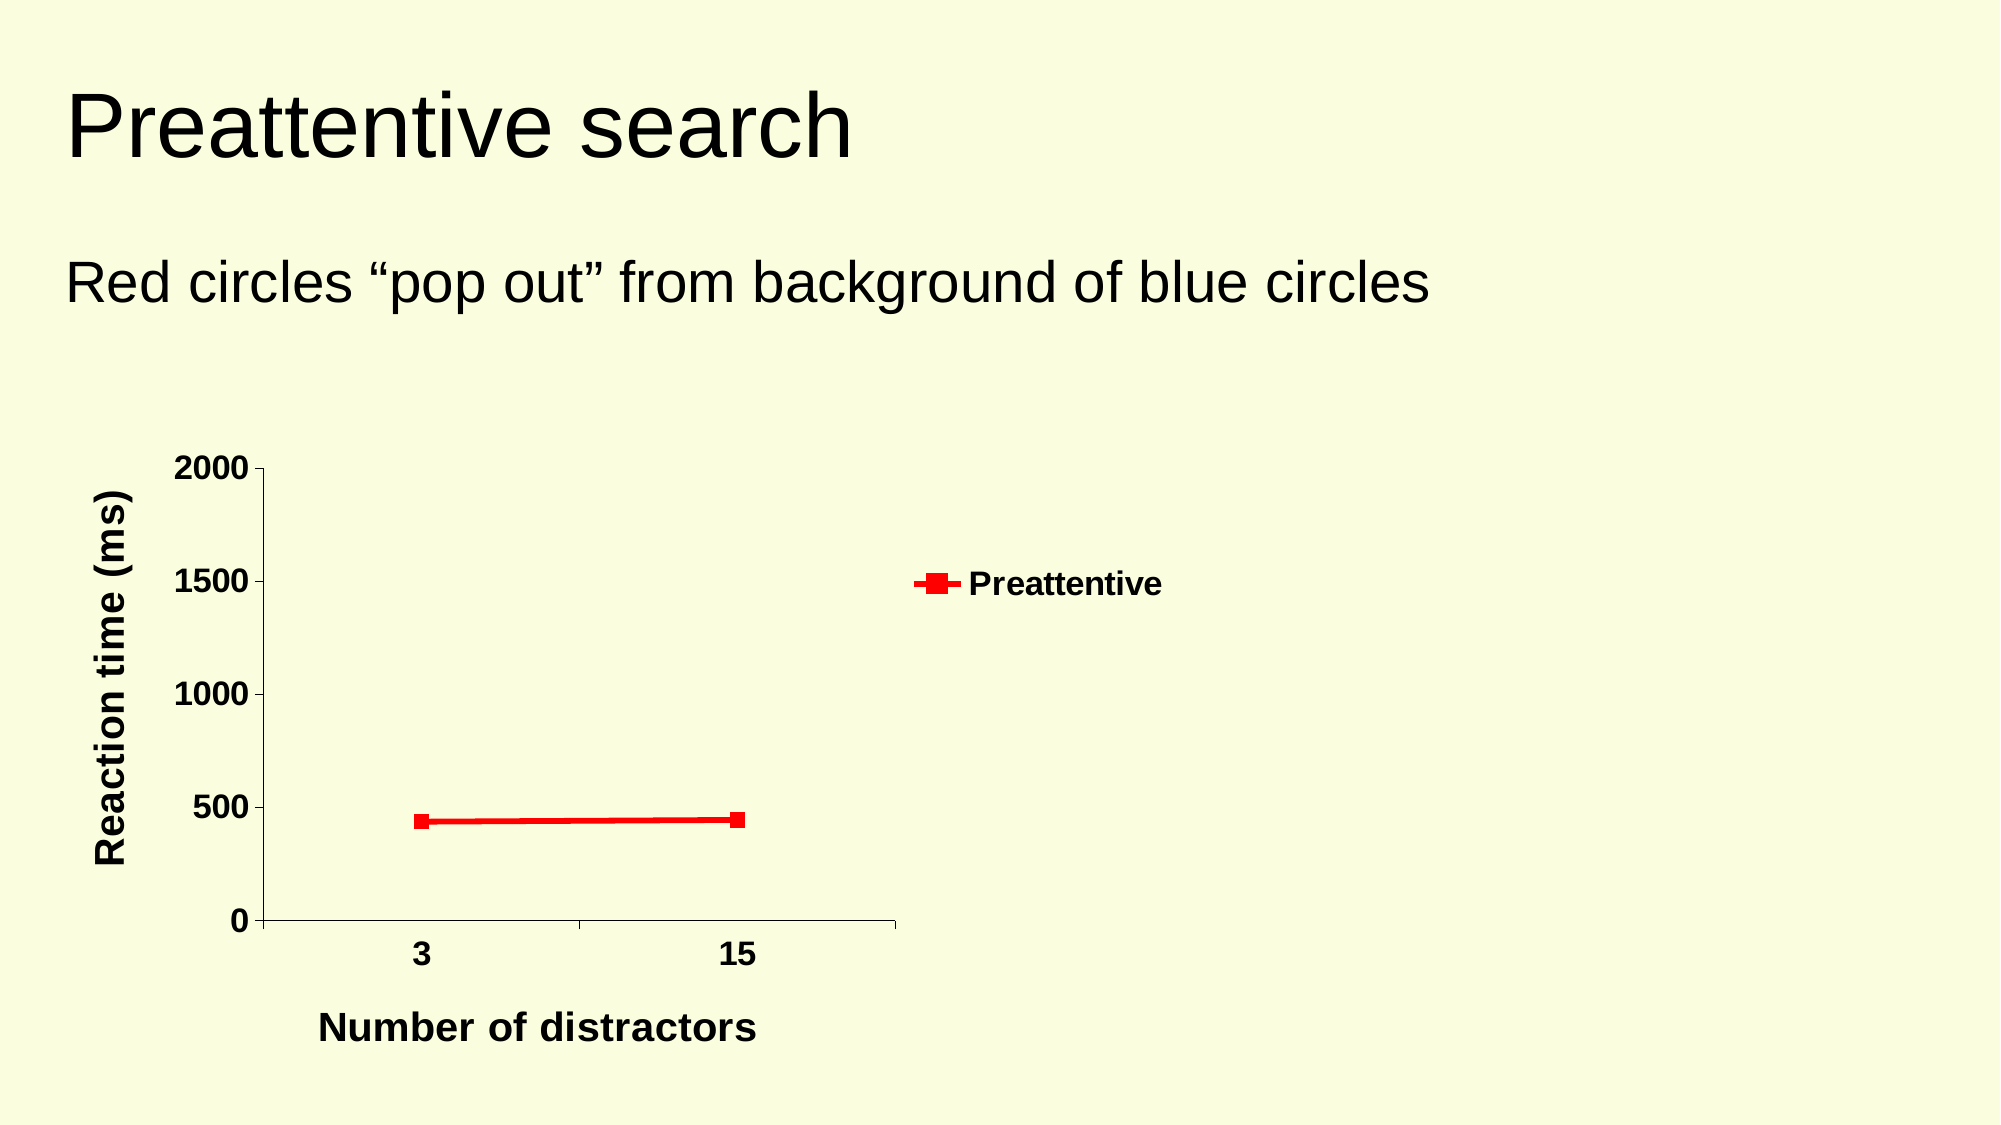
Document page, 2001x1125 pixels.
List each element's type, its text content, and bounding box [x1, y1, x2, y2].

text_box Preattentive search [50, 12, 1776, 230]
text_box Red circles “pop out” from background of blue circles [50, 236, 1458, 322]
chart [49, 414, 1215, 1064]
